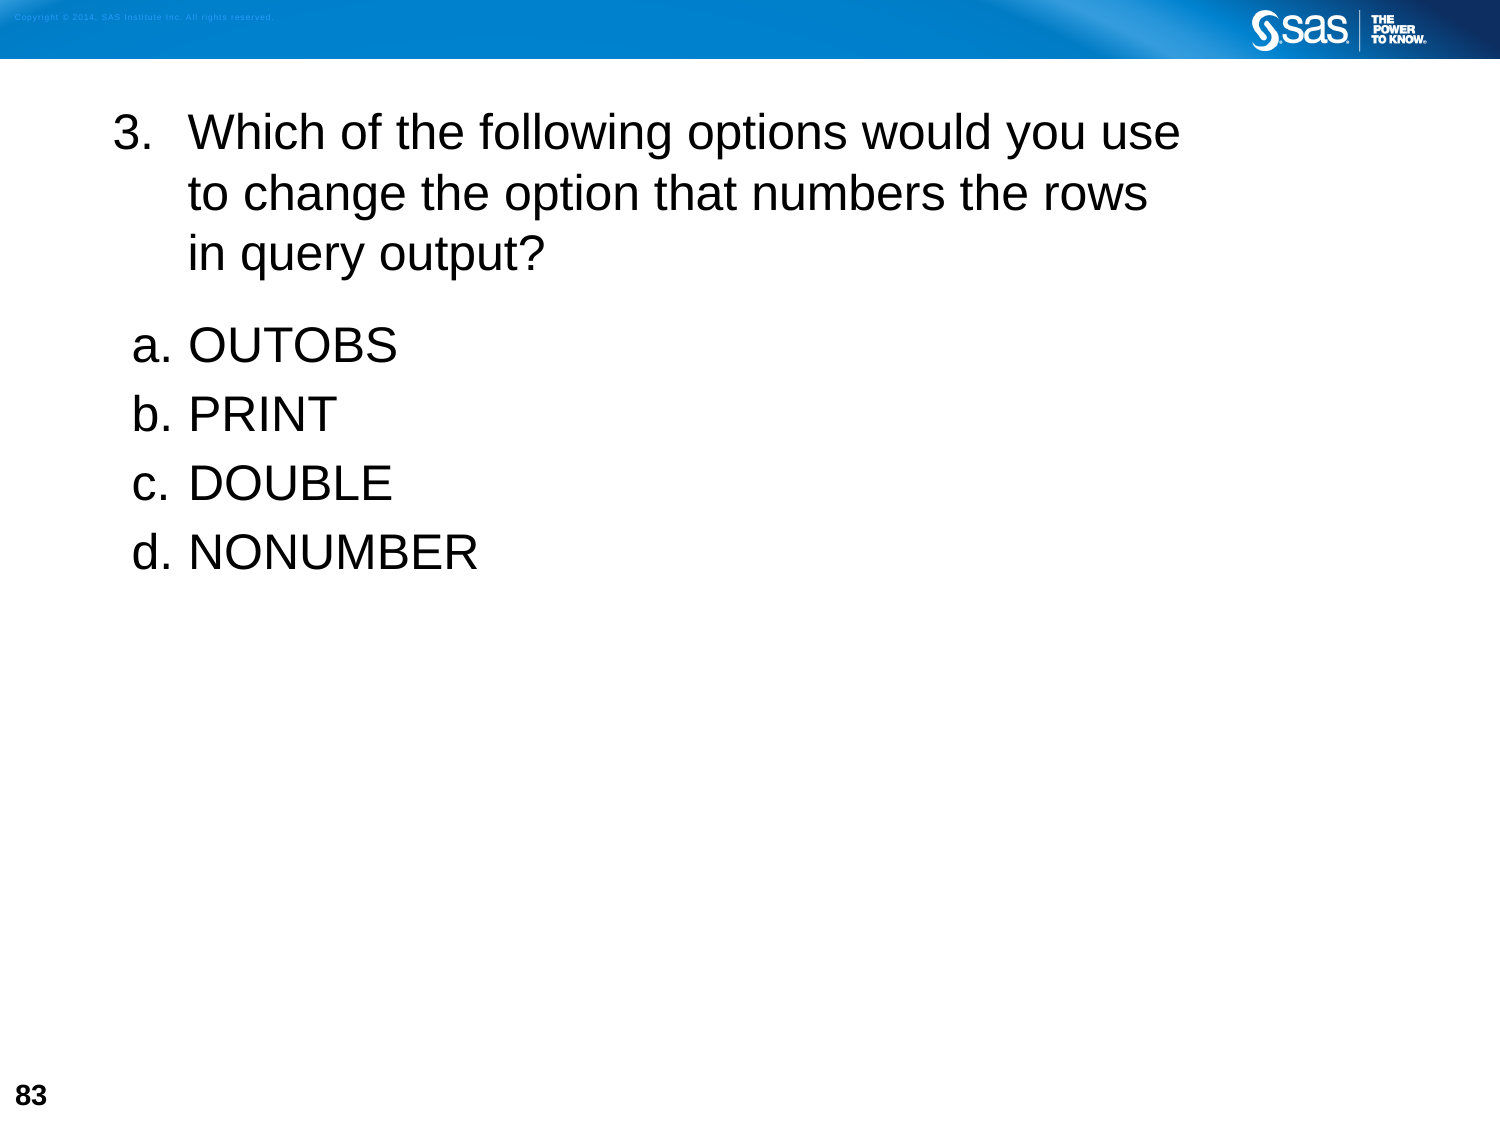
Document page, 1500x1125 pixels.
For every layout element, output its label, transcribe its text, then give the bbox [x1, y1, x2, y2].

list Which of the following options would you use to change the option that numbers the rows in query output? OUTOBS PRINT DOUBLE NONUMBER [112, 99, 1400, 800]
picture [0, 0, 1500, 59]
